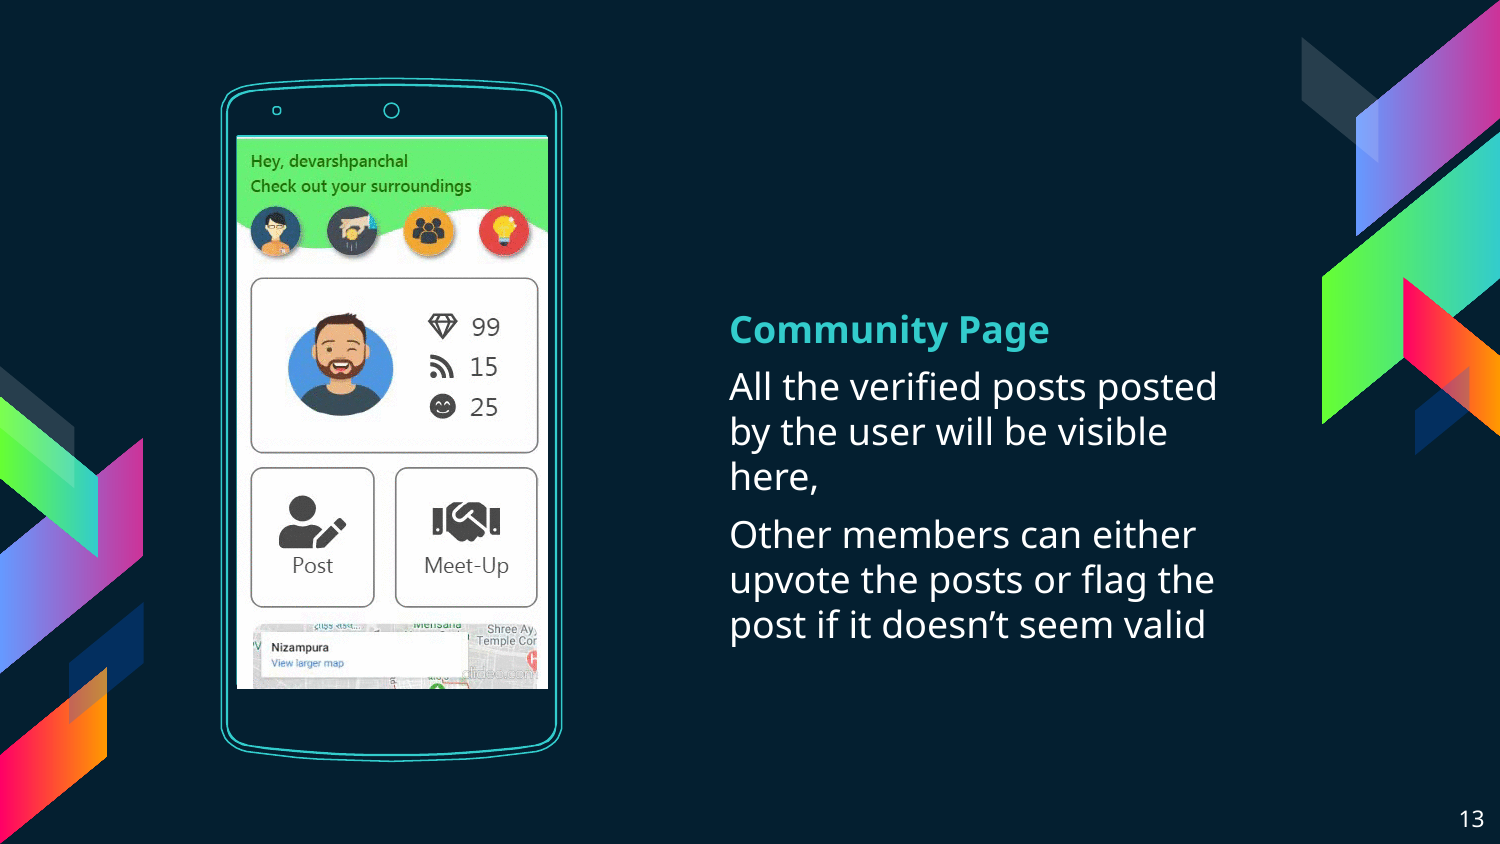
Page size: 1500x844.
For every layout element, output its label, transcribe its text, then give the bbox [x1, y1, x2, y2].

slide_number 13 [1403, 789, 1500, 844]
picture [237, 137, 548, 689]
list Community Page All the verified posts posted by the user will be visible here, Other members can either upvote the posts or flag the post if it doesn’t seem valid [714, 110, 1246, 661]
text_box [221, 78, 562, 762]
